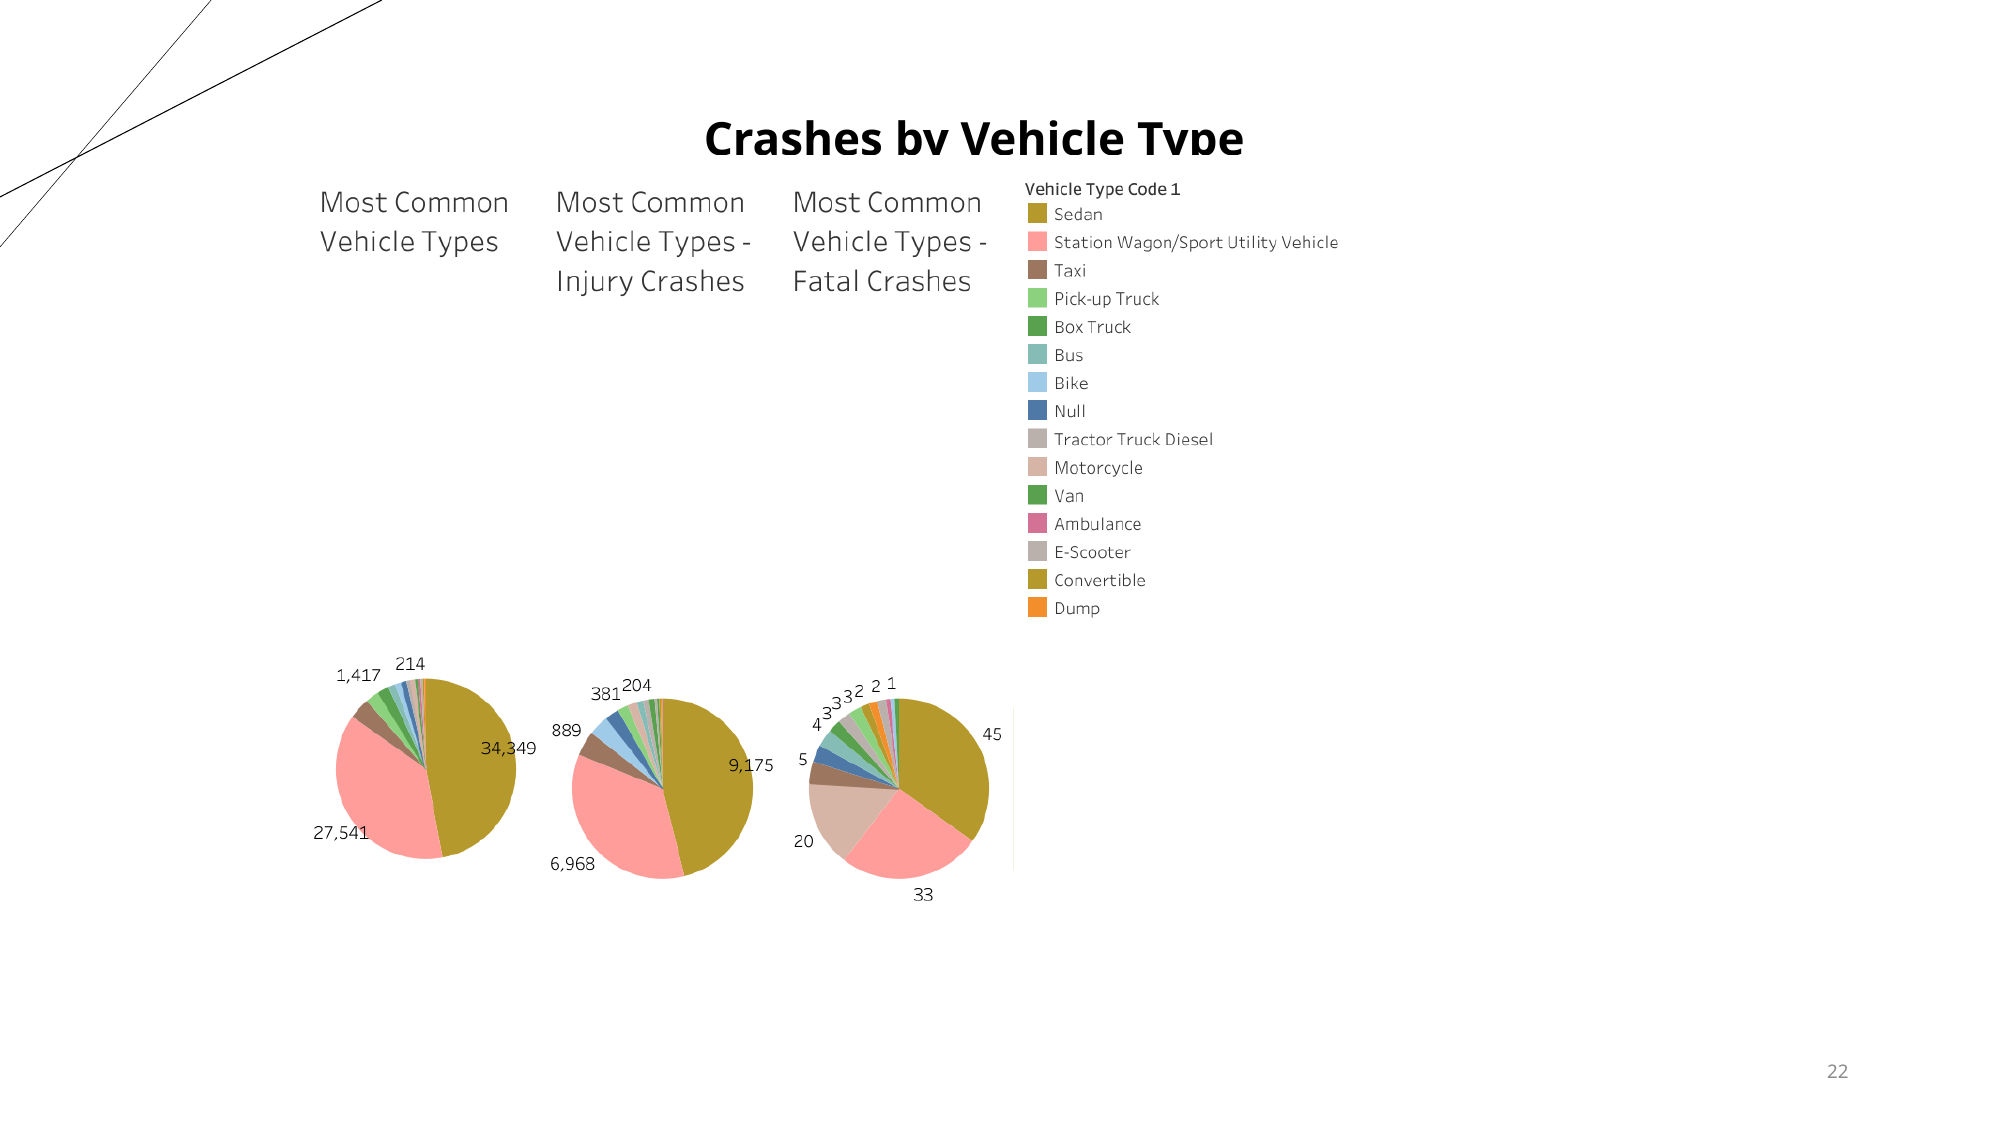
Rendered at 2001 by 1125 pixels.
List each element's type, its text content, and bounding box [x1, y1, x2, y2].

slide_number 22 [1704, 1042, 1864, 1103]
picture [296, 155, 1704, 1125]
text_box Crashes by Vehicle Type [224, 69, 1725, 256]
